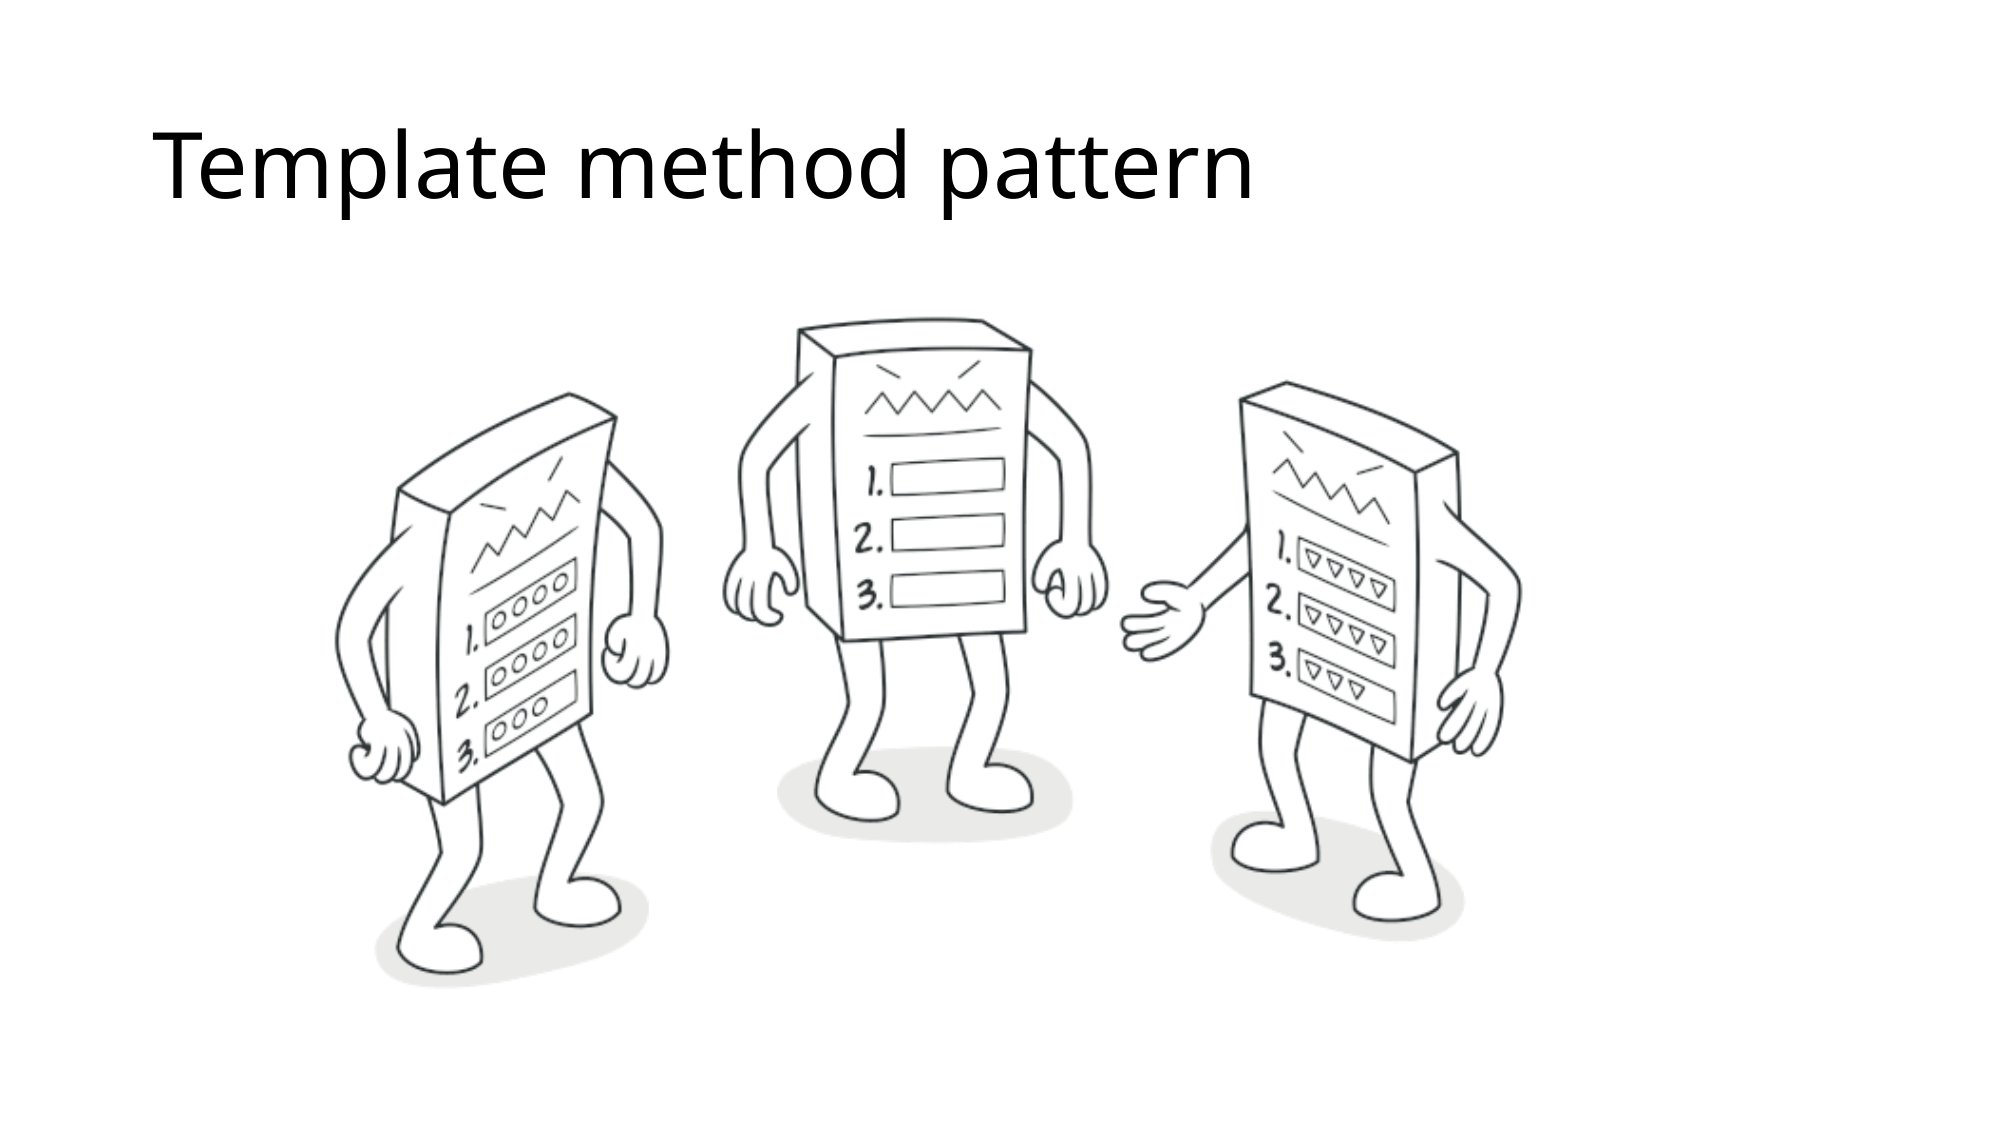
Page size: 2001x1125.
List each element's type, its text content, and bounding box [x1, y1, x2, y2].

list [322, 266, 1538, 1027]
title Template method pattern [137, 59, 1863, 278]
